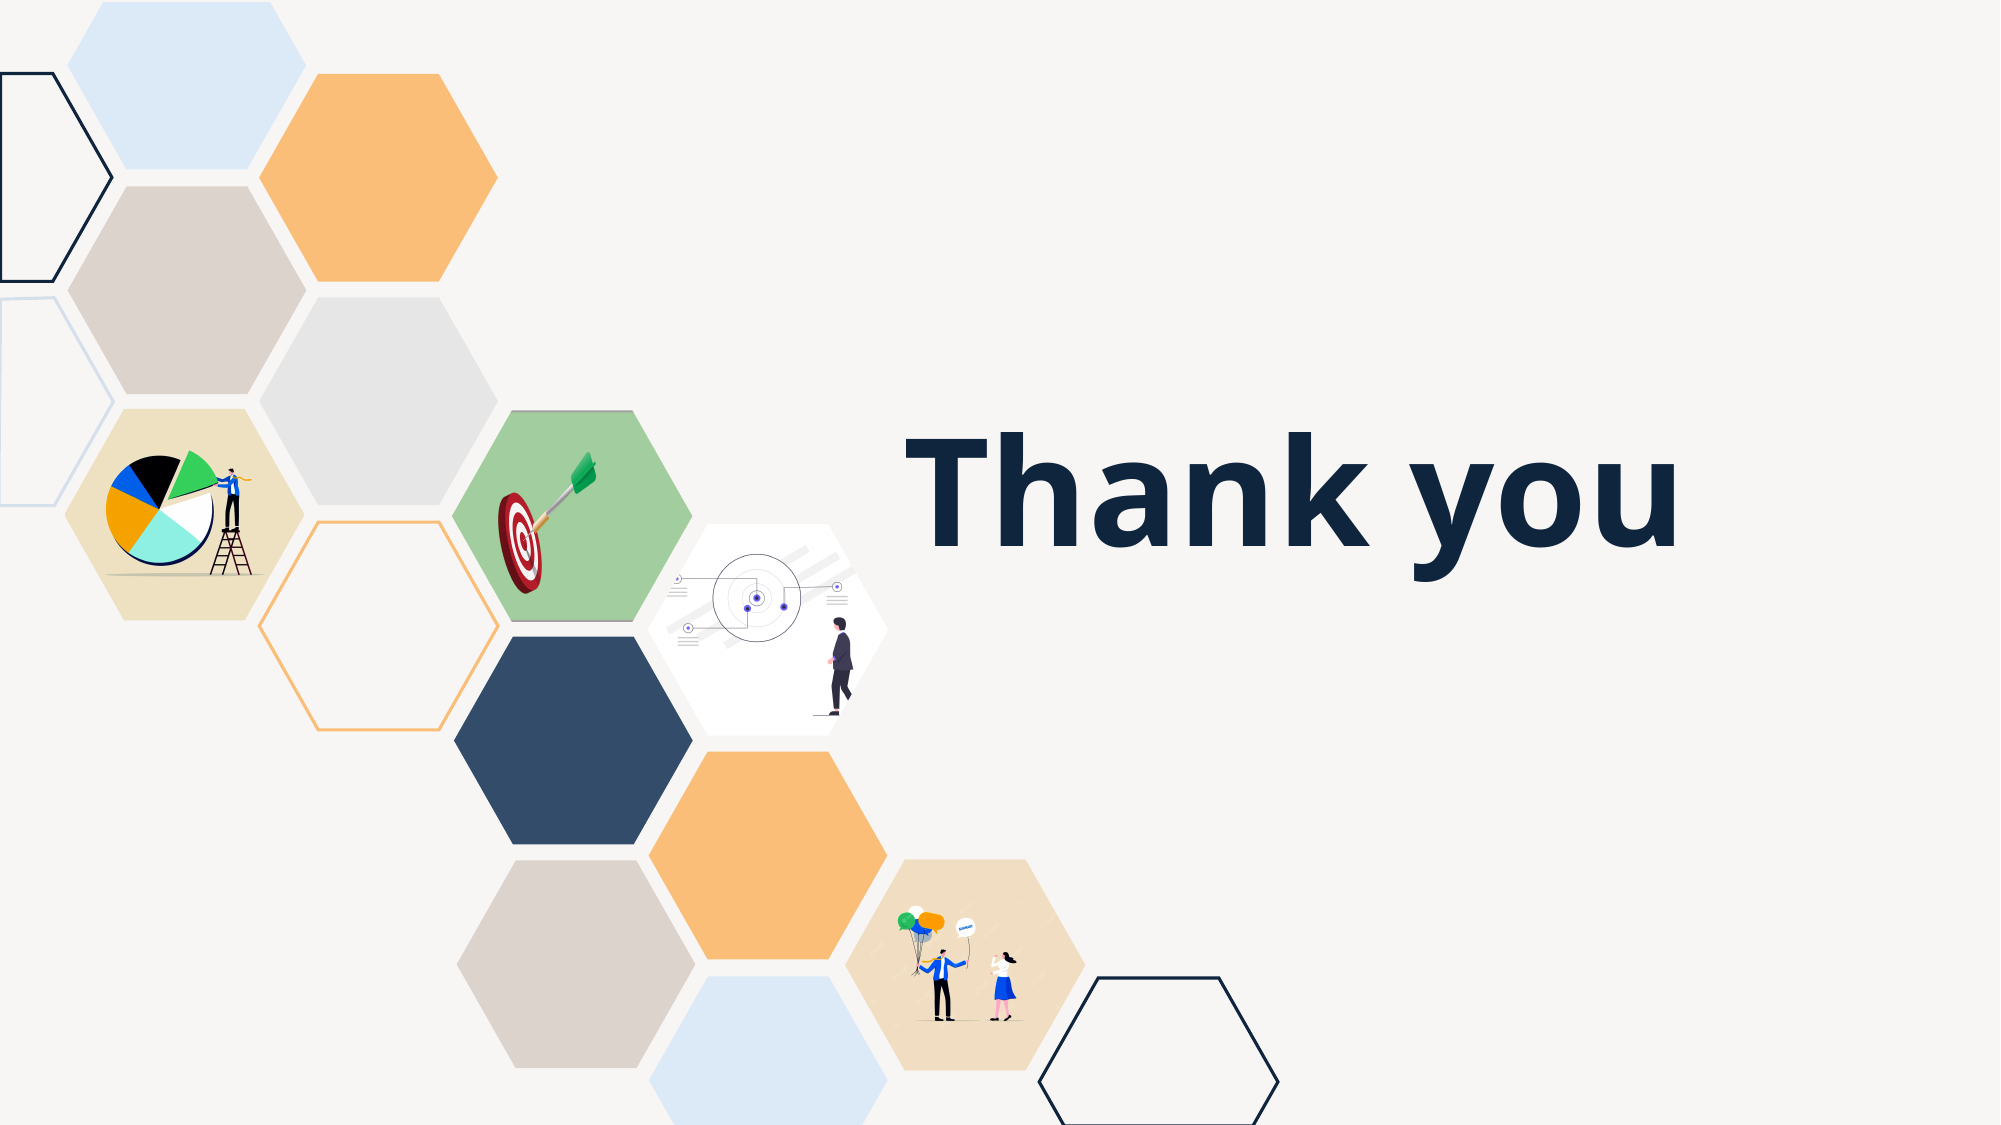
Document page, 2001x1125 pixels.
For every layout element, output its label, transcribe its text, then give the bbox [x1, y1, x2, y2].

picture [64, 408, 305, 621]
title Thank you [888, 272, 1812, 587]
picture [451, 410, 889, 736]
picture [844, 859, 1086, 1071]
